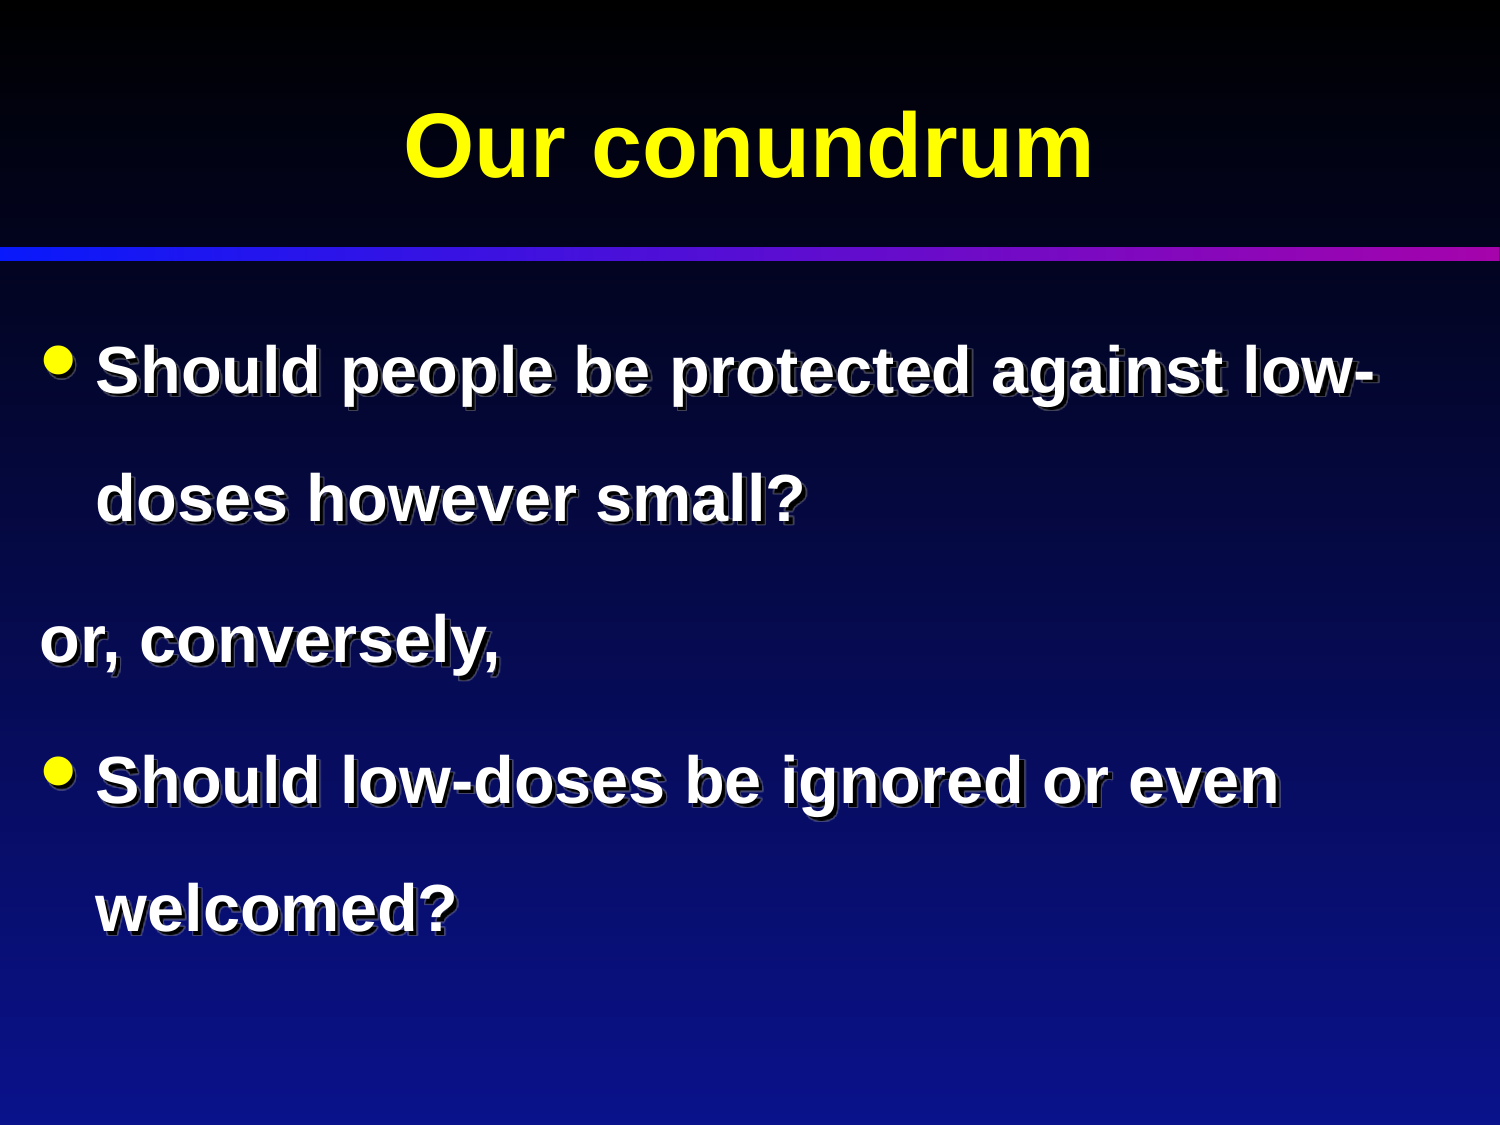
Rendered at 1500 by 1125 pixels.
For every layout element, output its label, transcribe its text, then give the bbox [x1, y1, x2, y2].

title Our conundrum [24, 46, 1475, 235]
list Should people be protected against low-doses however small? or, conversely, Should low-doses be ignored or even welcomed? [24, 271, 1476, 1091]
